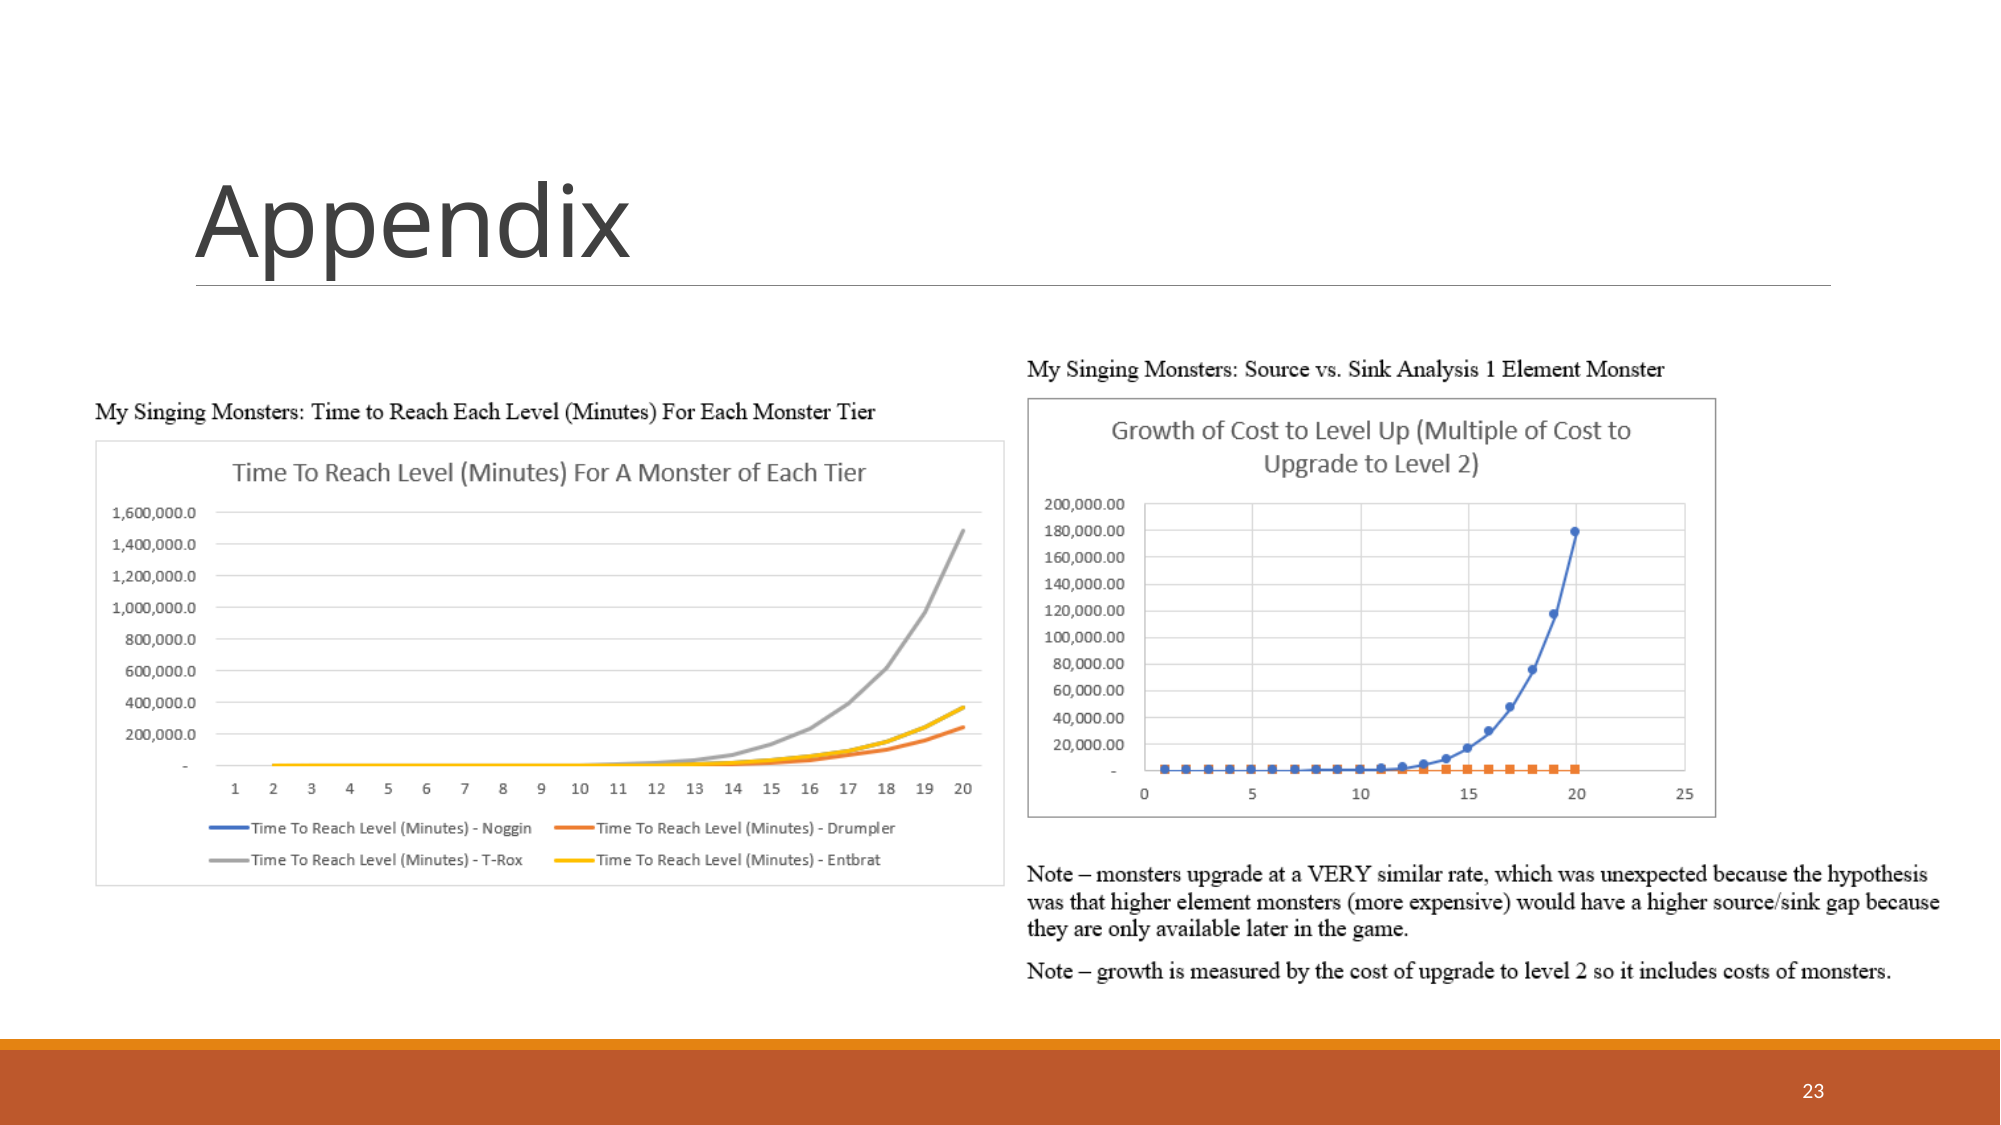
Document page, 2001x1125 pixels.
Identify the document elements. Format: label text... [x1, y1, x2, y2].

slide_number 23 [1624, 1059, 1840, 1120]
picture [88, 352, 1955, 992]
title Appendix [180, 47, 1830, 285]
